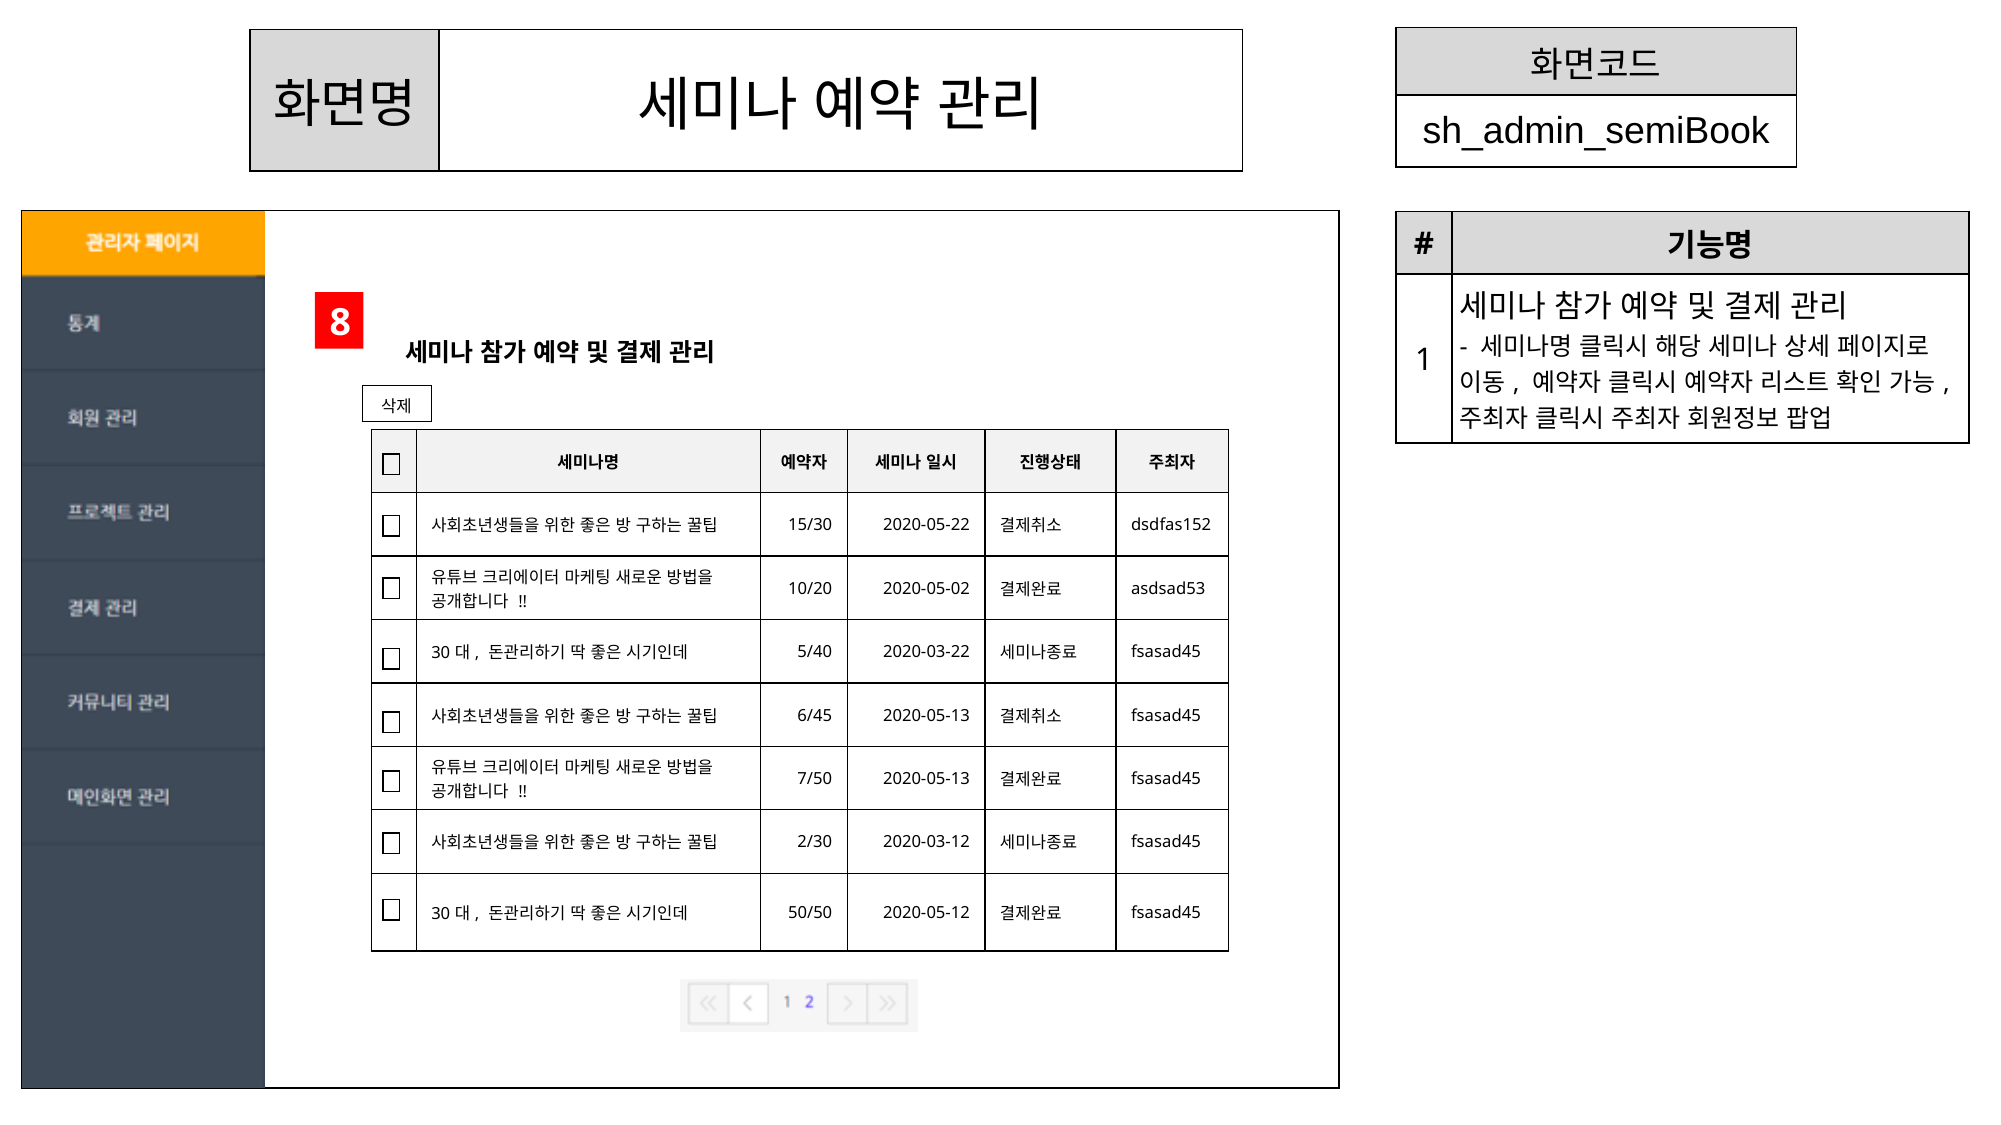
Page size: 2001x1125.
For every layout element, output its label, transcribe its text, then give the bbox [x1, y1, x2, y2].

table_cell 2020-03-12 [848, 810, 984, 873]
table_cell 유튜브 크리에이터 마케팅 새로운 방법을 공개합니다 !! [417, 747, 760, 809]
table_header 진행상태 [986, 430, 1115, 492]
table_cell 15/30 [761, 493, 847, 555]
text_box [382, 453, 401, 475]
table_header # [1397, 212, 1451, 273]
table_cell 2020-05-02 [848, 557, 984, 619]
text_box [382, 770, 401, 792]
picture [680, 979, 918, 1032]
table_cell [372, 493, 416, 555]
text_box [382, 832, 401, 855]
table_cell 7/50 [761, 747, 847, 809]
table_header 세미나 예약 관리 [440, 30, 1242, 170]
table_header [372, 430, 416, 492]
table_cell [372, 874, 416, 950]
table_cell 사회초년생들을 위한 좋은 방 구하는 꿀팁 [417, 493, 760, 555]
table_cell 2020-05-22 [848, 493, 984, 555]
table_cell 세미나종료 [986, 810, 1115, 873]
table_header 화면명 [251, 30, 438, 170]
table_header 기능명 [1453, 212, 1968, 273]
table_cell 2020-05-12 [848, 874, 984, 950]
table_cell 6/45 [761, 684, 847, 746]
picture [22, 211, 265, 1088]
table_cell 50/50 [761, 874, 847, 950]
table_cell 5/40 [761, 620, 847, 682]
table_cell 2/30 [761, 810, 847, 873]
table_cell 30대, 돈관리하기 딱 좋은 시기인데 [417, 620, 760, 682]
table_cell 세미나종료 [986, 620, 1115, 682]
table_header 주최자 [1117, 430, 1228, 492]
text_box [382, 711, 401, 734]
table_header 삭제 [363, 386, 431, 421]
text_box [382, 515, 401, 537]
table_cell [372, 557, 416, 619]
table_cell dsdfas152 [1117, 493, 1228, 555]
table_cell [372, 810, 416, 873]
table_cell 유튜브 크리에이터 마케팅 새로운 방법을 공개합니다 !! [417, 557, 760, 619]
table_cell 결제취소 [986, 493, 1115, 555]
table_cell 2020-05-13 [848, 684, 984, 746]
table_cell 1 [1397, 275, 1451, 442]
table_cell 사회초년생들을 위한 좋은 방 구하는 꿀팁 [417, 684, 760, 746]
text_box 세미나 참가 예약 및 결제 관리 [390, 329, 731, 375]
table_cell 결제완료 [986, 557, 1115, 619]
table_cell [372, 684, 416, 746]
table_cell 결제취소 [986, 684, 1115, 746]
table_cell fsasad45 [1117, 620, 1228, 682]
text_box [382, 648, 401, 670]
table_cell 2020-03-22 [848, 620, 984, 682]
table_cell 결제완료 [986, 747, 1115, 809]
text_box 8 [314, 291, 364, 350]
table_cell fsasad45 [1117, 810, 1228, 873]
table_cell 10/20 [761, 557, 847, 619]
table_cell 사회초년생들을 위한 좋은 방 구하는 꿀팁 [417, 810, 760, 873]
table_header [265, 211, 1338, 1087]
table_cell 30대, 돈관리하기 딱 좋은 시기인데 [417, 874, 760, 950]
table_header 세미나명 [417, 430, 760, 492]
table_cell 결제완료 [986, 874, 1115, 950]
table_header 세미나 일시 [848, 430, 984, 492]
table_cell fsasad45 [1117, 684, 1228, 746]
table_cell [372, 620, 416, 682]
table_cell 2020-05-13 [848, 747, 984, 809]
table_header 예약자 [761, 430, 847, 492]
table_cell sh_admin_semiBook [1397, 96, 1796, 166]
table_cell asdsad53 [1117, 557, 1228, 619]
text_box [382, 899, 401, 921]
table_cell fsasad45 [1117, 874, 1228, 950]
text_box [382, 577, 401, 600]
table_cell fsasad45 [1117, 747, 1228, 809]
table_header 화면코드 [1397, 28, 1796, 94]
table_cell [372, 747, 416, 809]
table_cell 세미나 참가 예약 및 결제 관리 - 세미나명 클릭시 해당 세미나 상세 페이지로 이동, 예약자 클릭시 예약자 리스트 확인 가능, 주최자 클릭시 주최자 회원정보 팝업 [1453, 275, 1968, 442]
